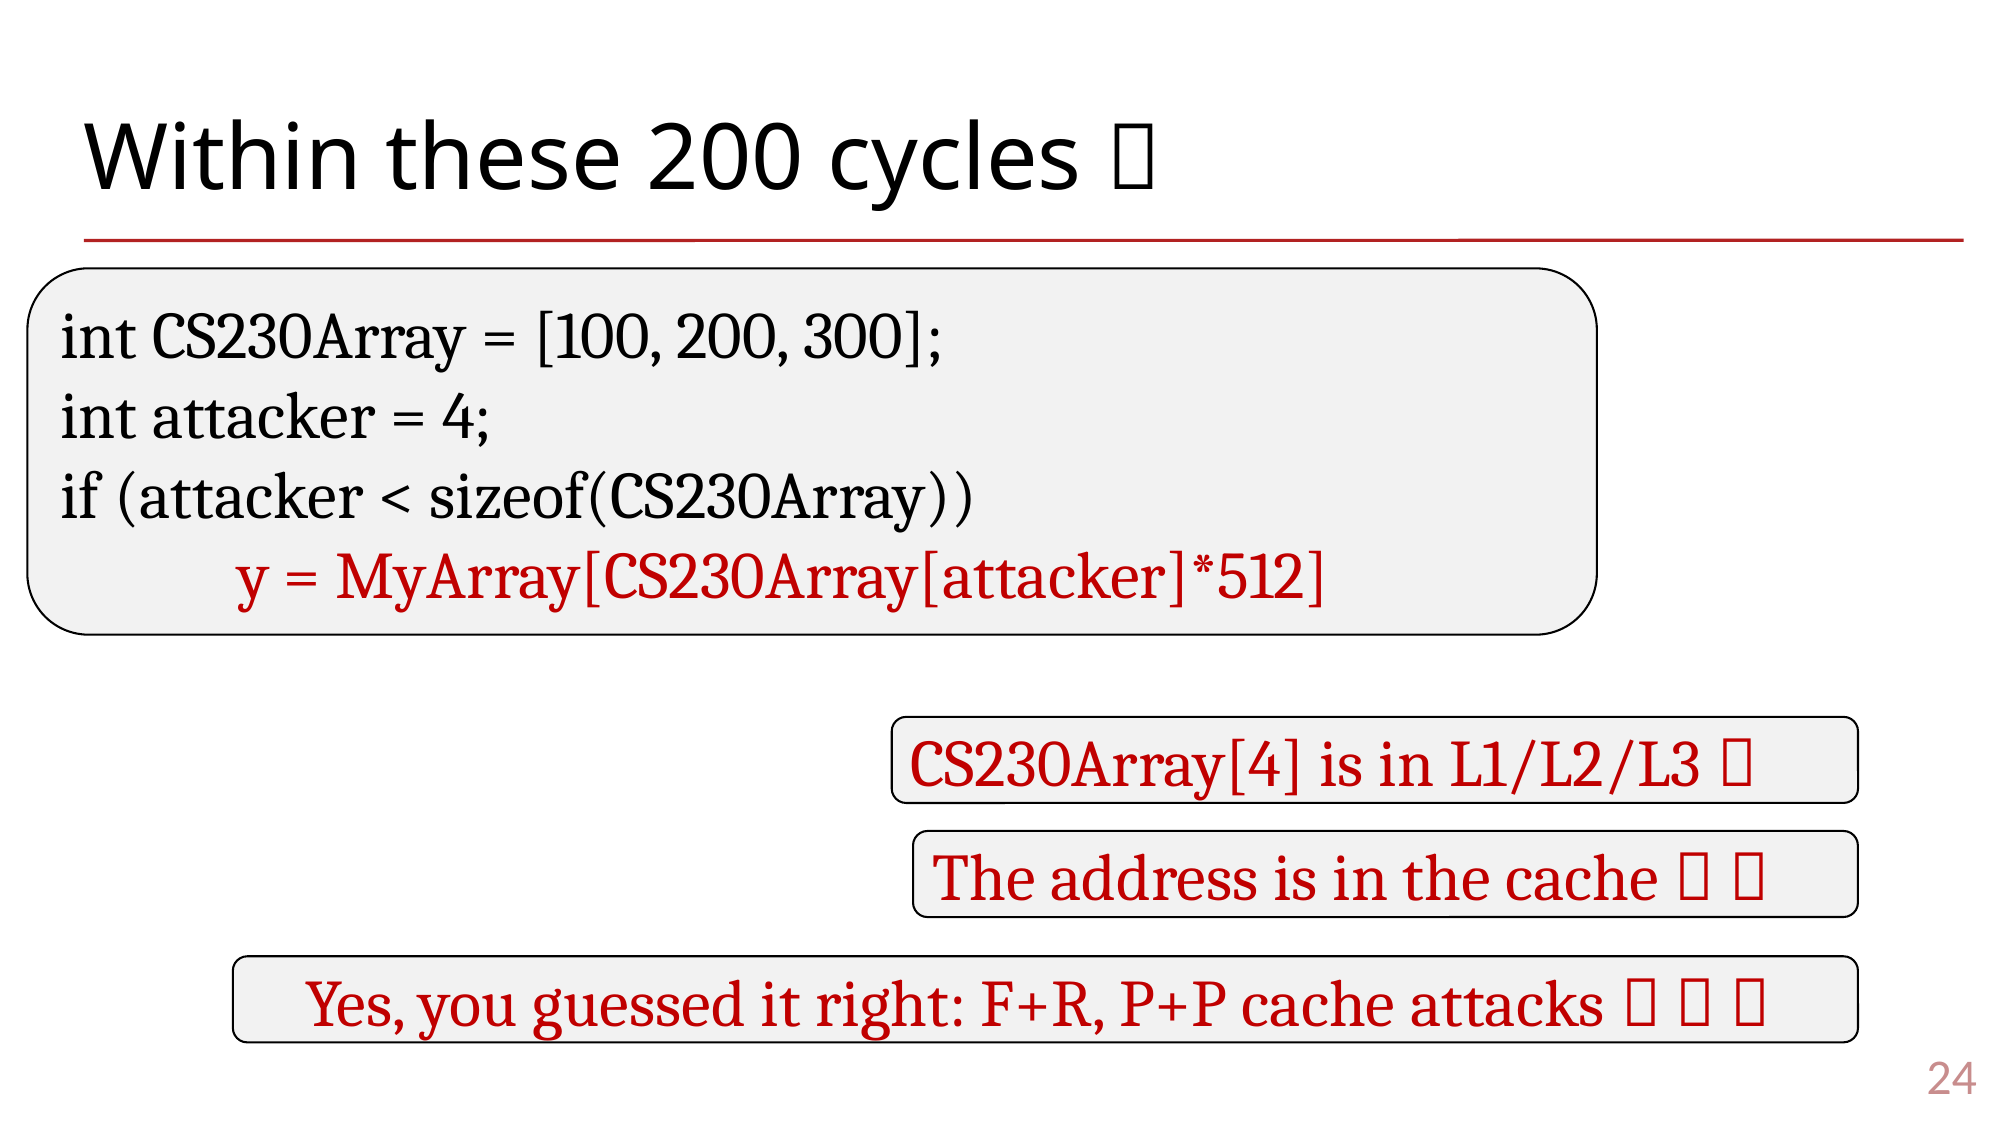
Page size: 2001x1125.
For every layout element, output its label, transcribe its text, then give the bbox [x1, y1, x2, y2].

text_box Yes, you guessed it right: F+R, P+P cache attacks    [231, 955, 1860, 1044]
text_box The address is in the cache   [912, 829, 1859, 919]
title Within these 200 cycles  [68, 95, 1932, 221]
text_box int CS230Array = [100, 200, 300]; int attacker = 4; if (attacker < sizeof(CS230Array)) y = MyArray[CS230Array[attacker]*512] [26, 267, 1598, 636]
slide_number 24 [1840, 1031, 1992, 1118]
text_box CS230Array[4] is in L1/L2/L3  [890, 715, 1860, 805]
